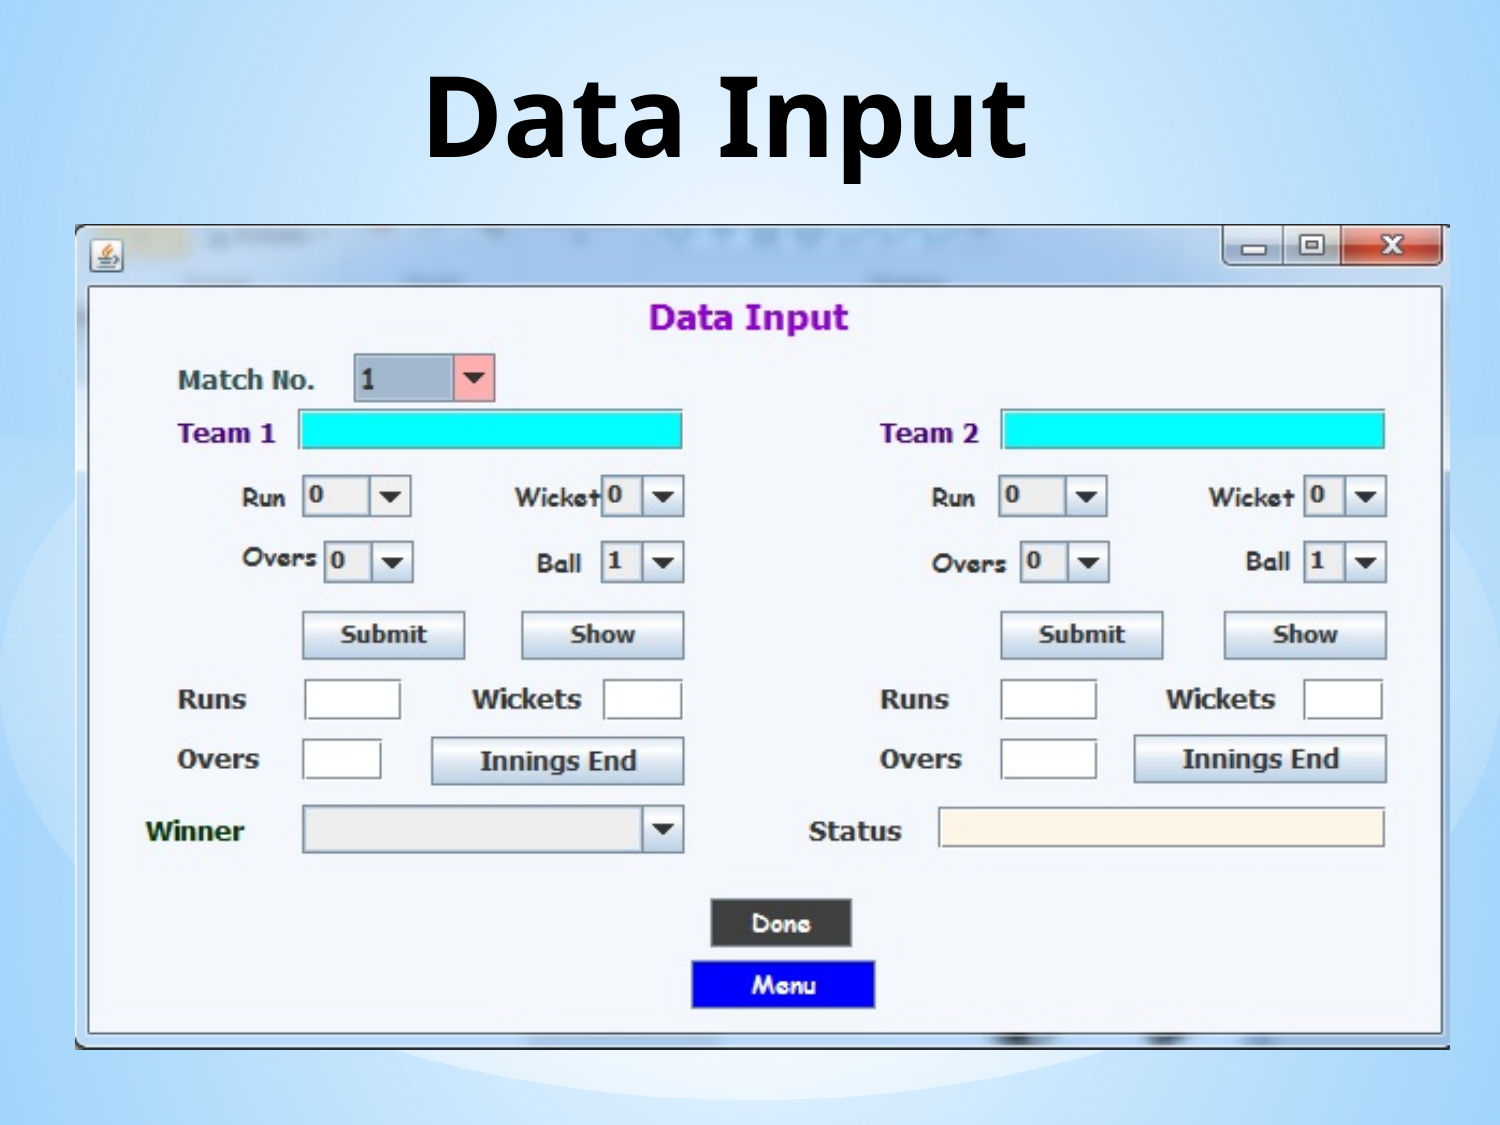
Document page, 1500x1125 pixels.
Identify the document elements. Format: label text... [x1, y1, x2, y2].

picture [74, 224, 1451, 1051]
title Data Input [200, 37, 1299, 200]
